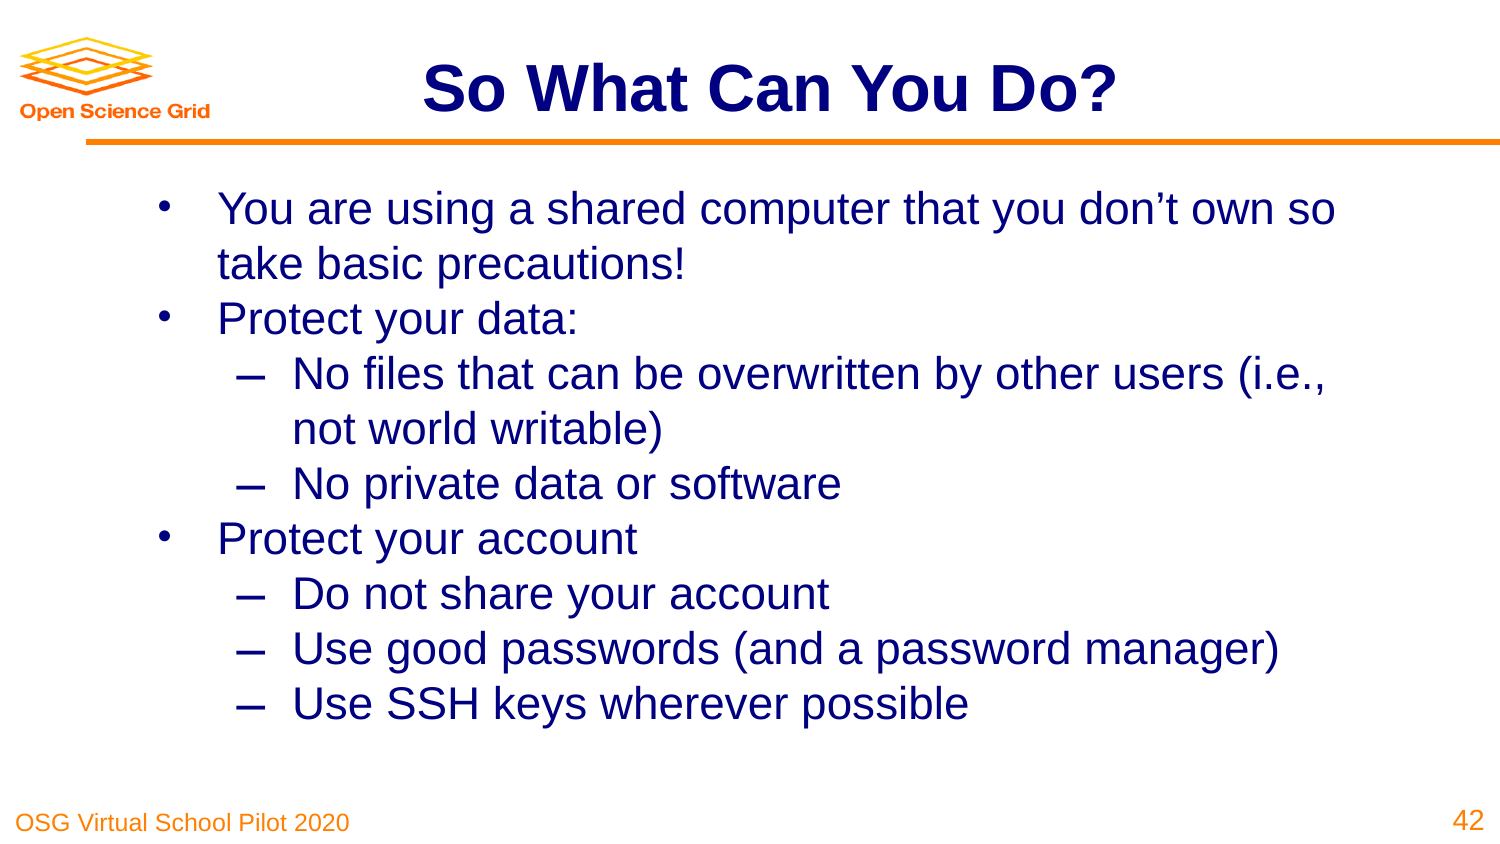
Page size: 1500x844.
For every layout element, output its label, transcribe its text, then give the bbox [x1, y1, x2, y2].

title So What Can You Do? [201, 14, 1342, 155]
slide_number ‹#› [1431, 787, 1500, 844]
list You are using a shared computer that you don’t own so take basic precautions! Protect your data: No files that can be overwritten by other users (i.e., not world writable) No private data or software Protect your account Do not share your account Use good passwords (and a password manager) Use SSH keys wherever possible [127, 164, 1403, 741]
picture [0, 20, 201, 134]
